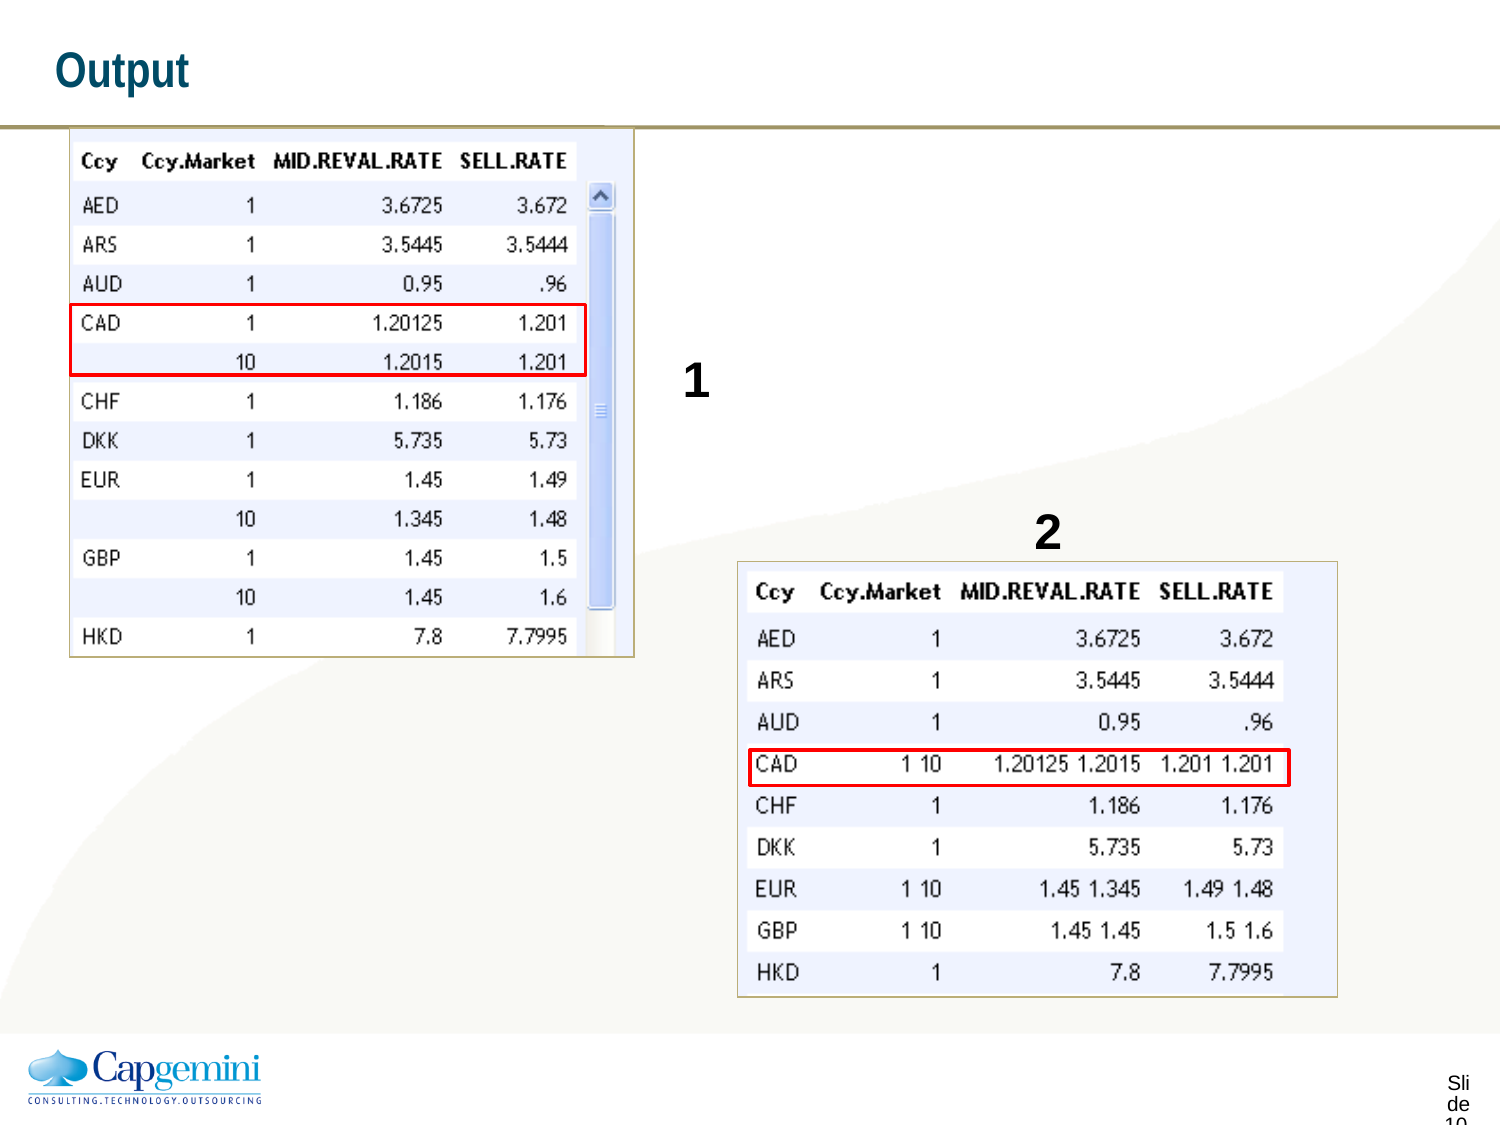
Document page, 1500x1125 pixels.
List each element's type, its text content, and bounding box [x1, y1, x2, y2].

text_box 1 [667, 339, 739, 415]
picture [0, 130, 1500, 1125]
text_box 2 [1019, 492, 1102, 560]
slide_number Slide 103 [1438, 1094, 1478, 1117]
picture [70, 128, 634, 657]
title Output [39, 22, 1470, 113]
picture [0, 0, 1500, 125]
